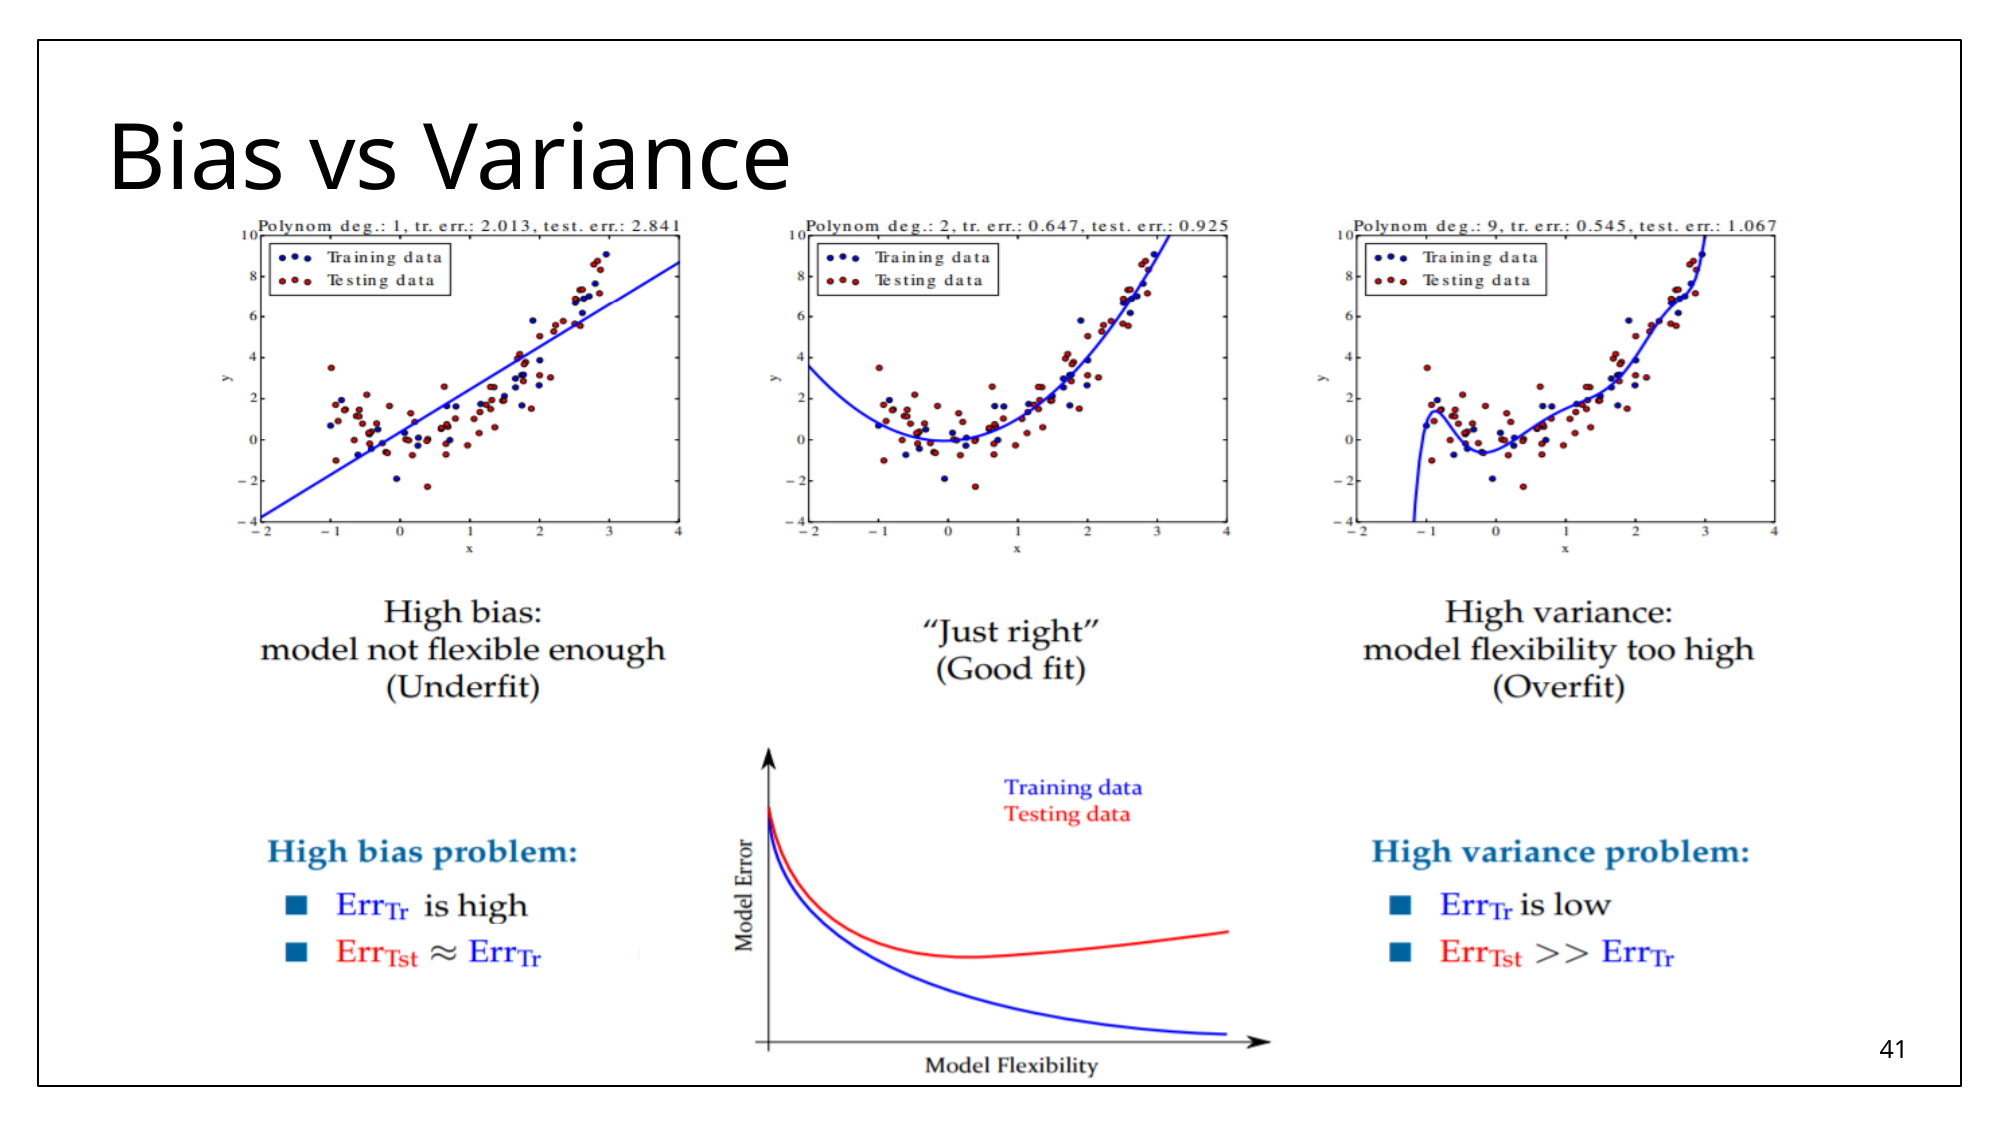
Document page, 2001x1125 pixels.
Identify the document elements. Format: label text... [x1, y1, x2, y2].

title Bias vs Variance [91, 48, 1924, 271]
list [216, 218, 1784, 1082]
slide_number 41 [1788, 1020, 1924, 1081]
